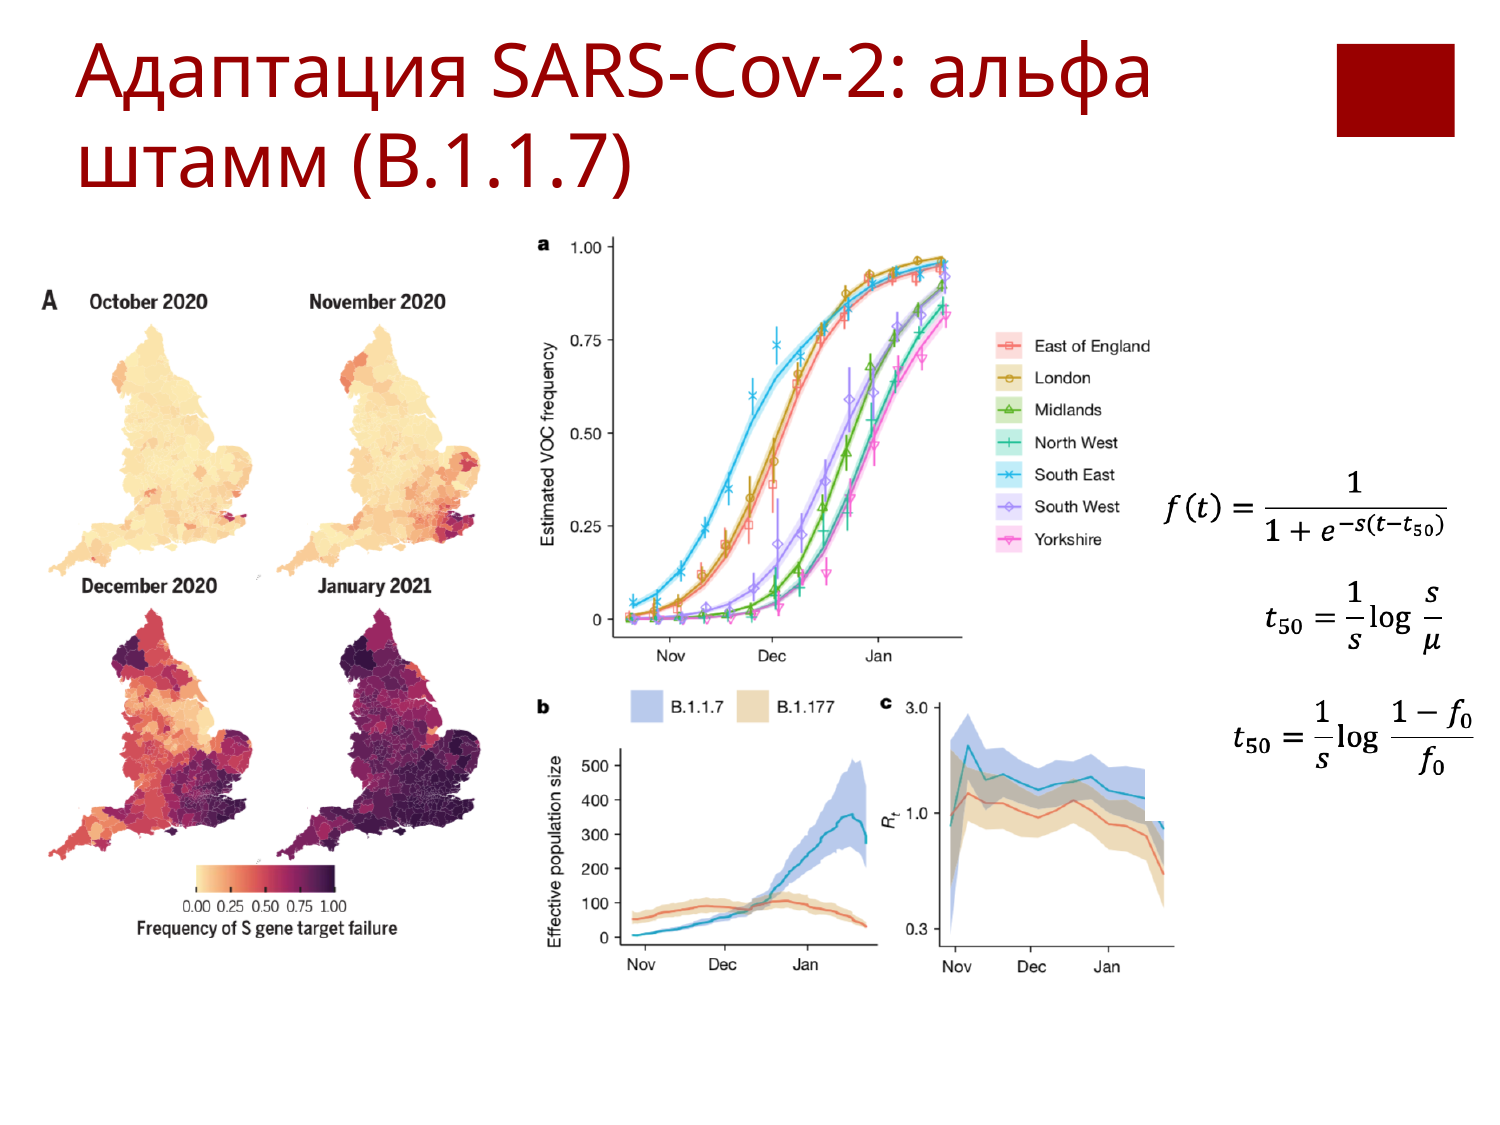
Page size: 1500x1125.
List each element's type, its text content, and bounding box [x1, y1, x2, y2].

picture [526, 223, 1500, 994]
picture [0, 248, 491, 951]
title Адаптация SARS-Cov-2: альфа штамм (B.1.1.7) [60, 69, 1440, 211]
